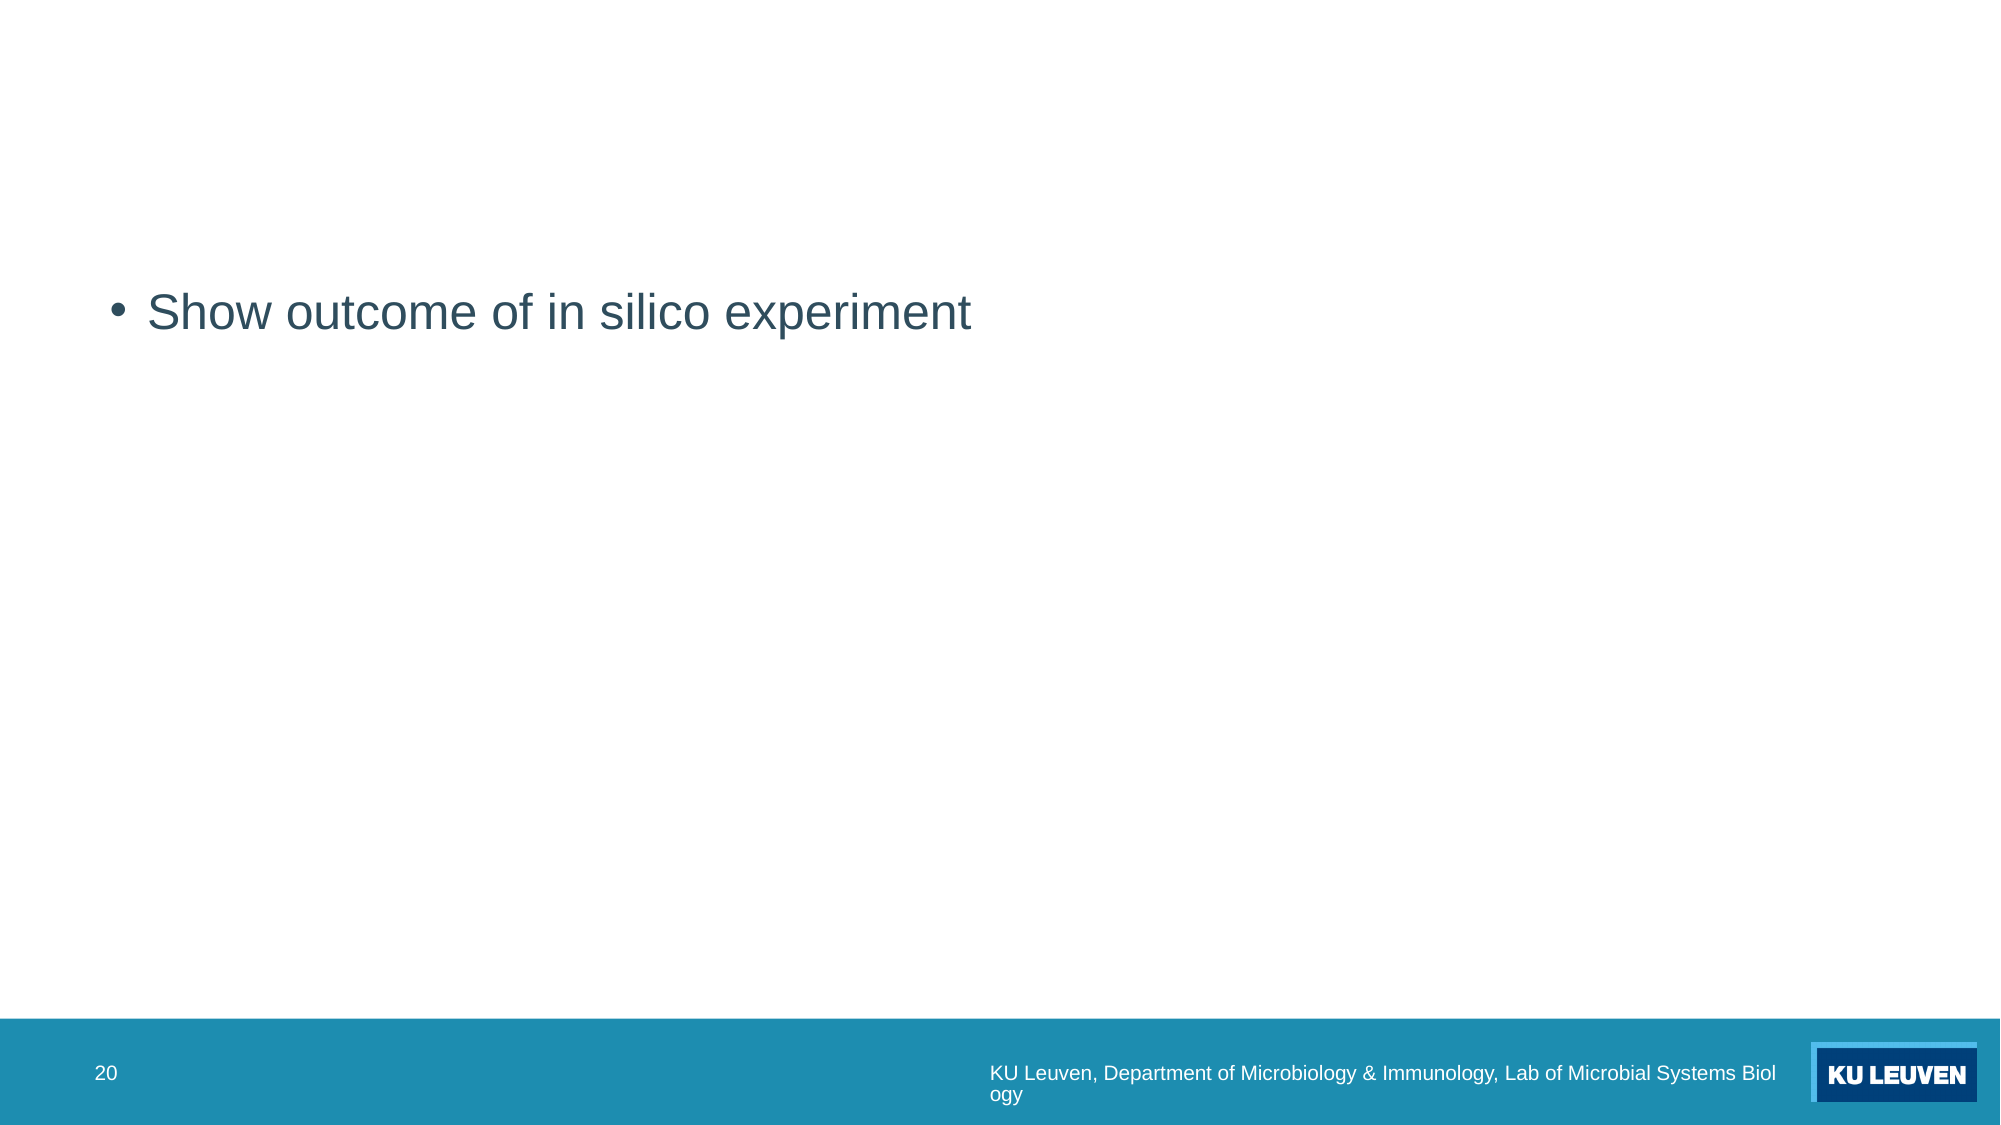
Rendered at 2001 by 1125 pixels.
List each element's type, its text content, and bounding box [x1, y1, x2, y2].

list Show outcome of in silico experiment [94, 271, 1906, 1004]
footer KU Leuven, Department of Microbiology & Immunology, Lab of Microbial Systems Biology [989, 1018, 1809, 1125]
slide_number 20 [94, 1018, 201, 1125]
picture [1811, 1042, 1977, 1102]
